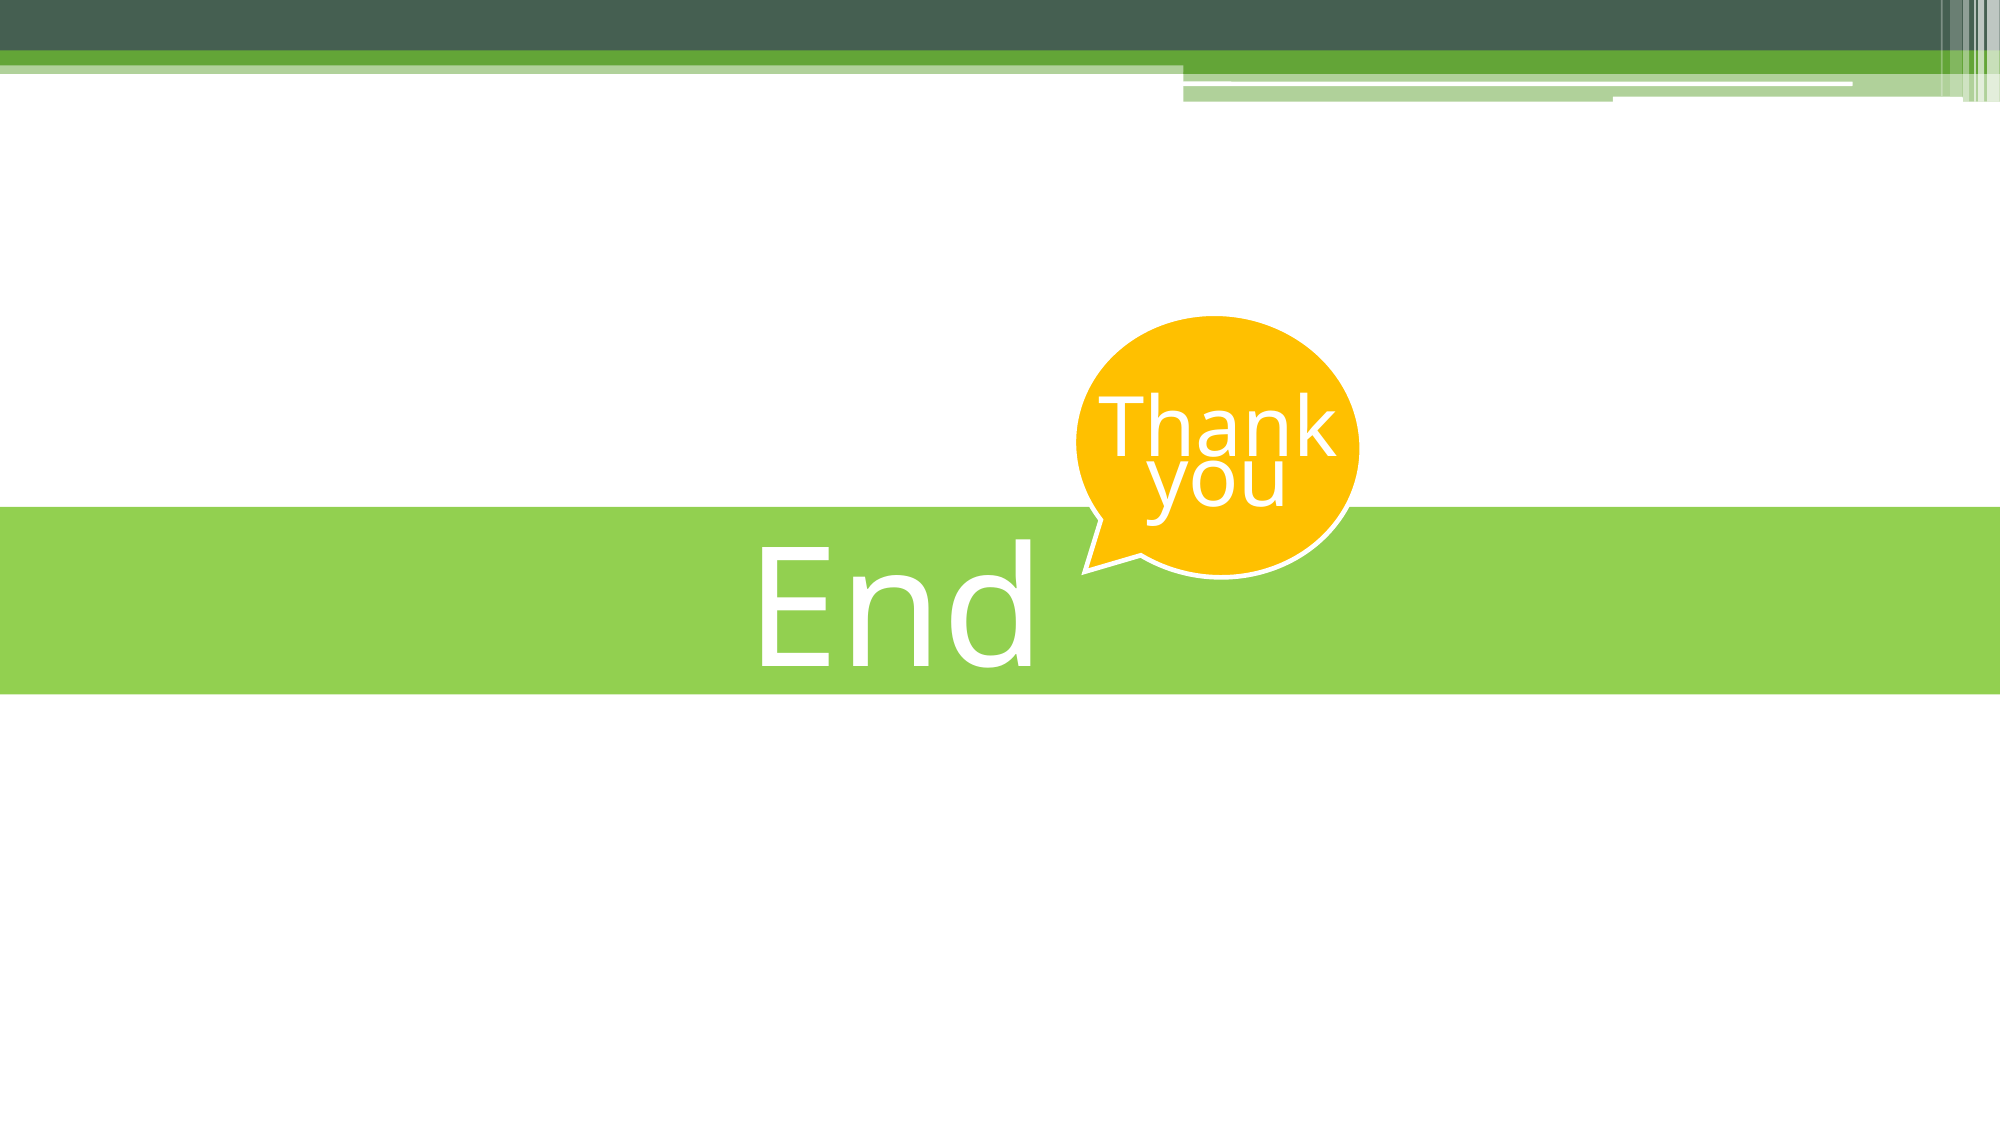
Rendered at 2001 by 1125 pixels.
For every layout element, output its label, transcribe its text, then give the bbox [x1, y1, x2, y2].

text_box [1060, 506, 2000, 695]
text_box End [732, 491, 1060, 707]
text_box [1073, 313, 1362, 492]
text_box [1084, 524, 1336, 578]
text_box Thank you [1083, 409, 1354, 524]
text_box [0, 506, 732, 695]
